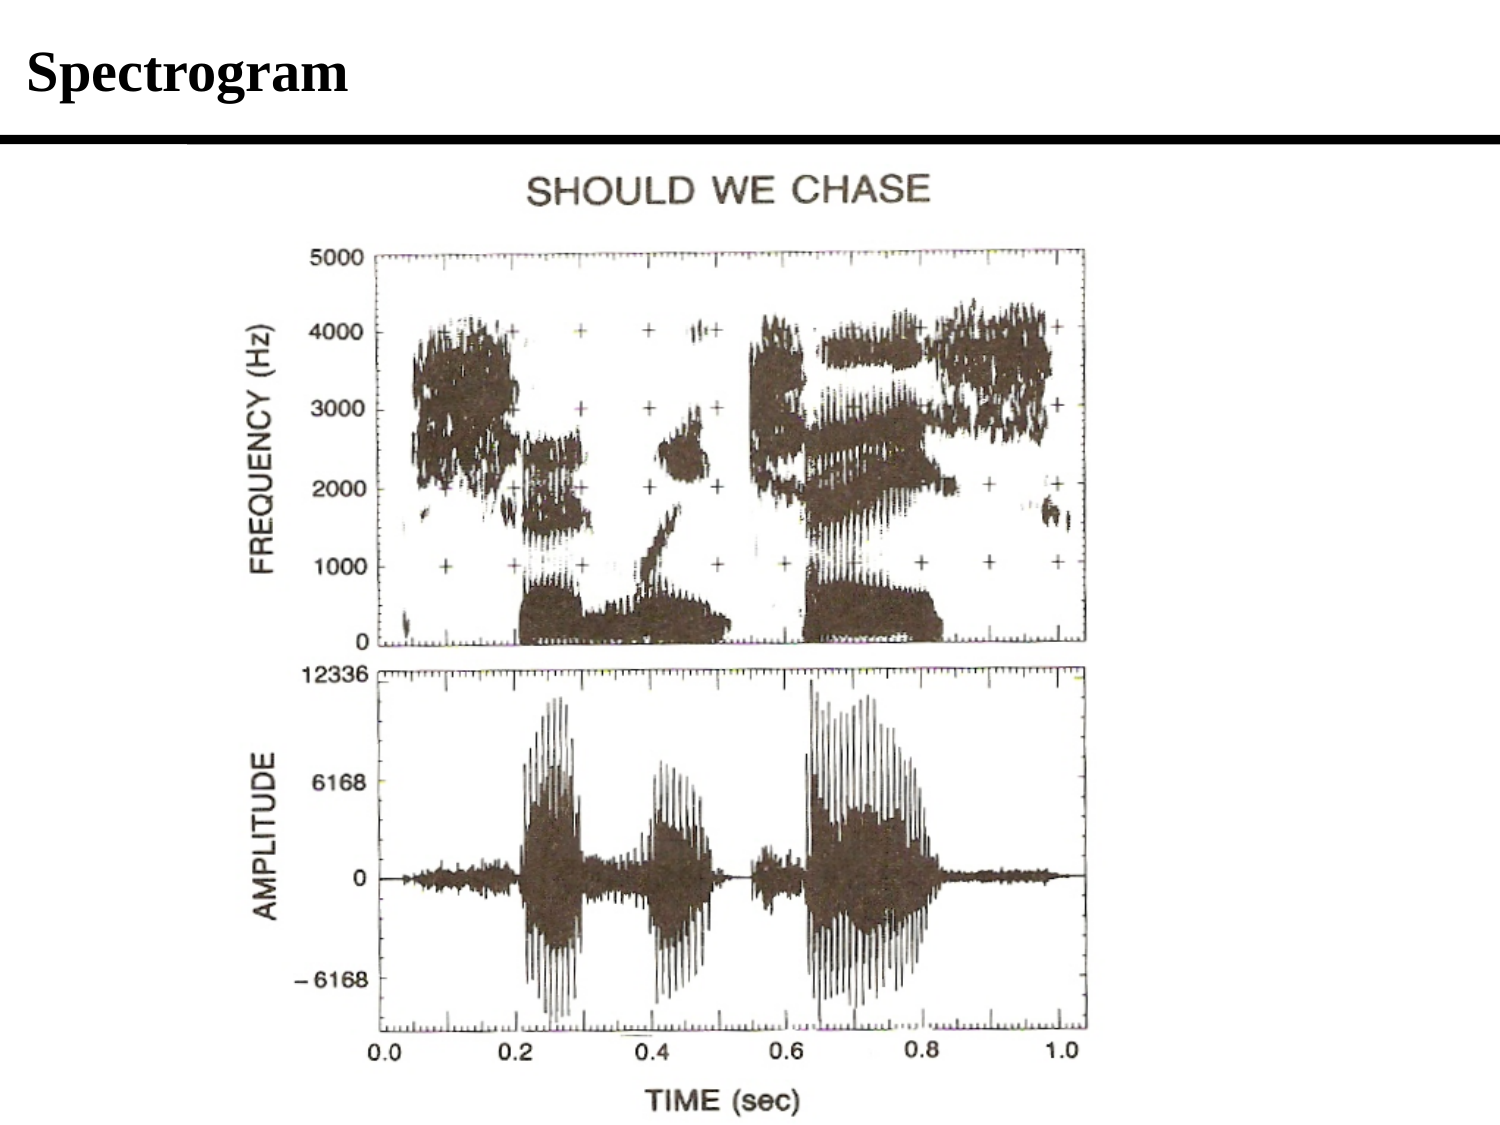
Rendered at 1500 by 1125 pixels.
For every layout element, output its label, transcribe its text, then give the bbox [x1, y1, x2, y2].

picture [225, 148, 1113, 1125]
title Spectrogram [11, 11, 1488, 124]
